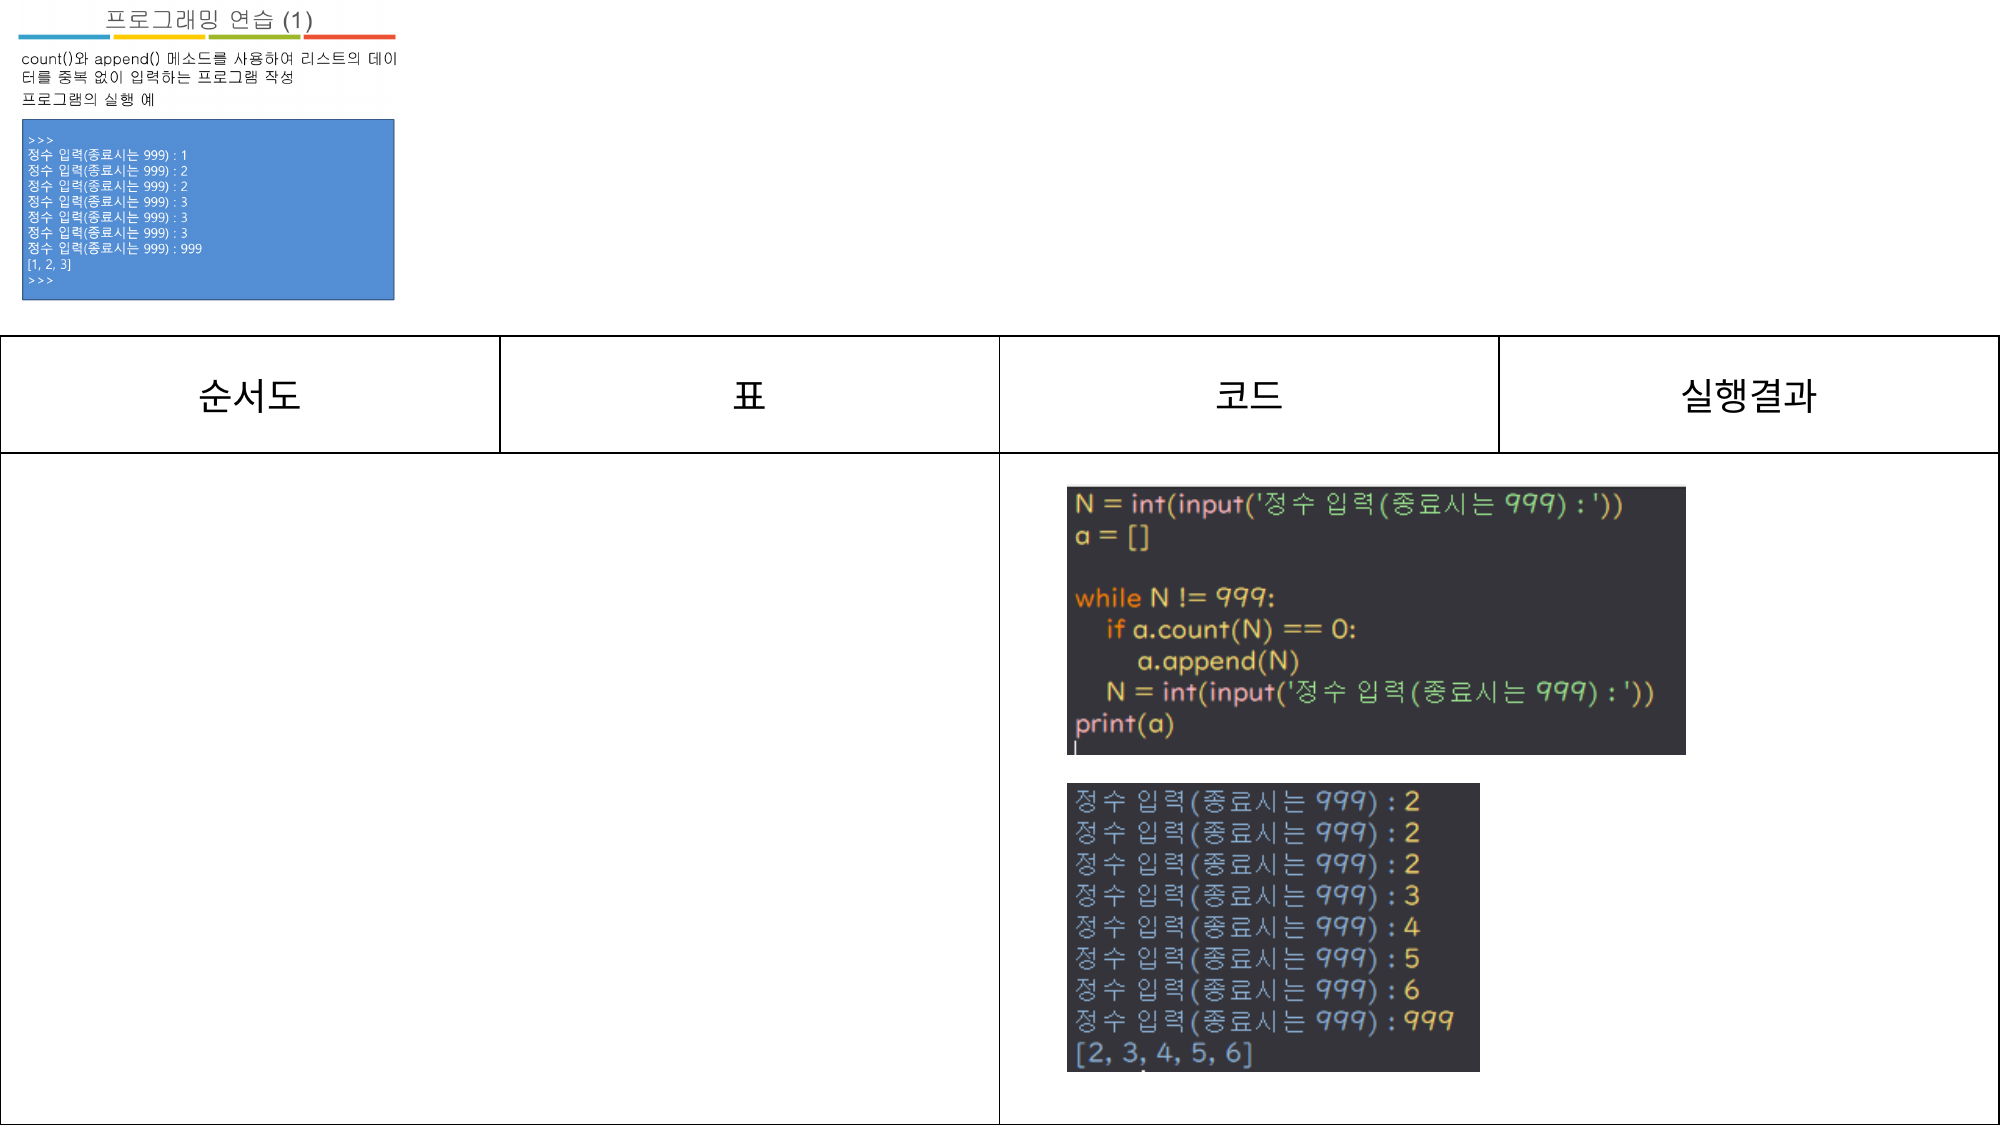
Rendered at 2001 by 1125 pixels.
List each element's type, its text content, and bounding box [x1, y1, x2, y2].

table_header 실행결과 [1500, 337, 1998, 452]
table_header 코드 [1000, 337, 1498, 452]
picture [1067, 783, 1480, 1072]
table_header 순서도 [1, 337, 499, 452]
table_header 표 [501, 337, 999, 452]
table_cell [1000, 454, 1998, 1124]
table_cell [1, 454, 999, 1124]
picture [1067, 484, 1686, 755]
picture [17, 0, 399, 303]
